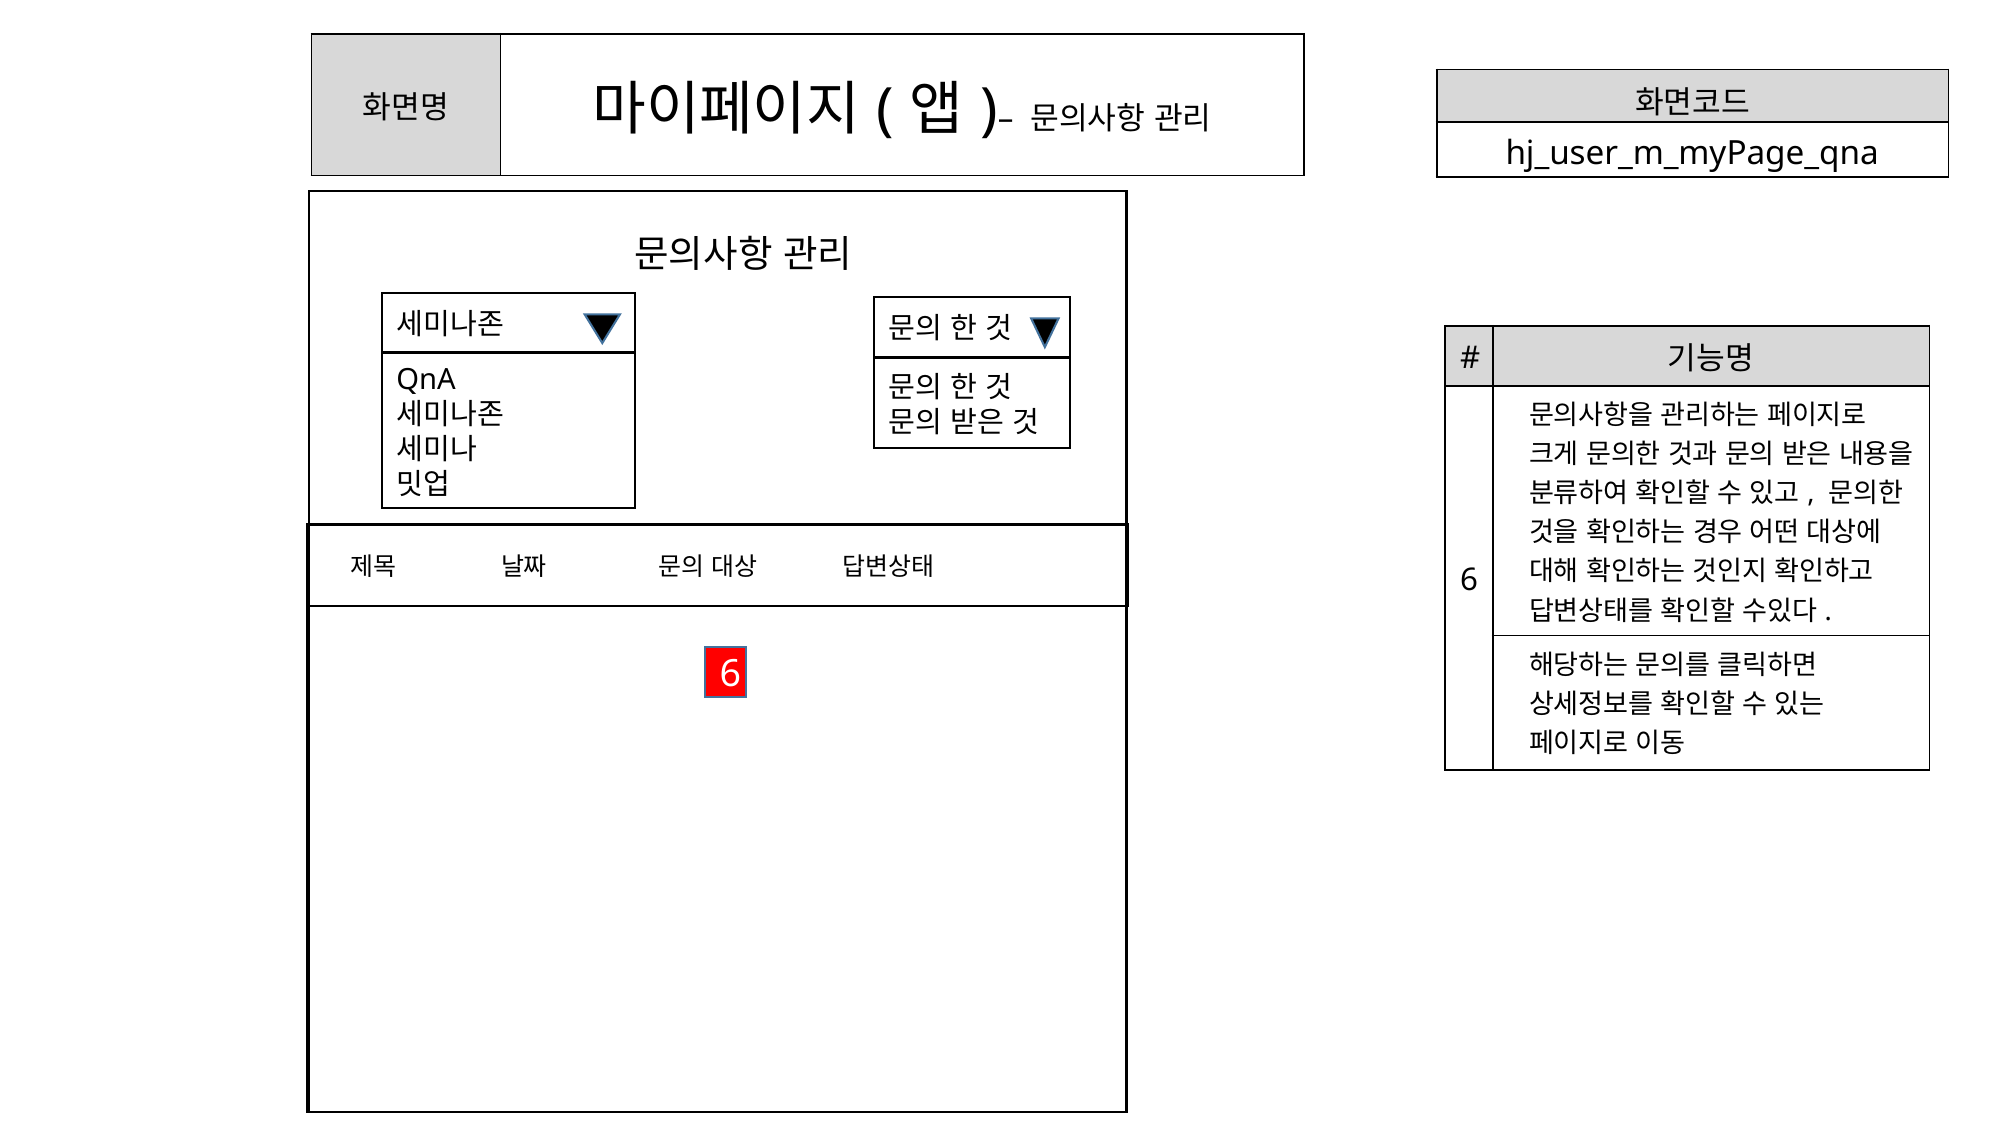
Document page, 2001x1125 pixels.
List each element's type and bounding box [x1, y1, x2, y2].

table_cell [1494, 636, 1929, 769]
table_cell [1494, 387, 1929, 635]
text_box [307, 524, 1128, 1112]
table_cell [1438, 123, 1948, 176]
table_header [312, 35, 500, 175]
text_box [308, 190, 1128, 523]
table_cell [1446, 387, 1492, 769]
table_header [1494, 327, 1929, 385]
table_header [501, 35, 1303, 175]
table_header [1438, 70, 1948, 121]
table_header [1446, 327, 1492, 385]
